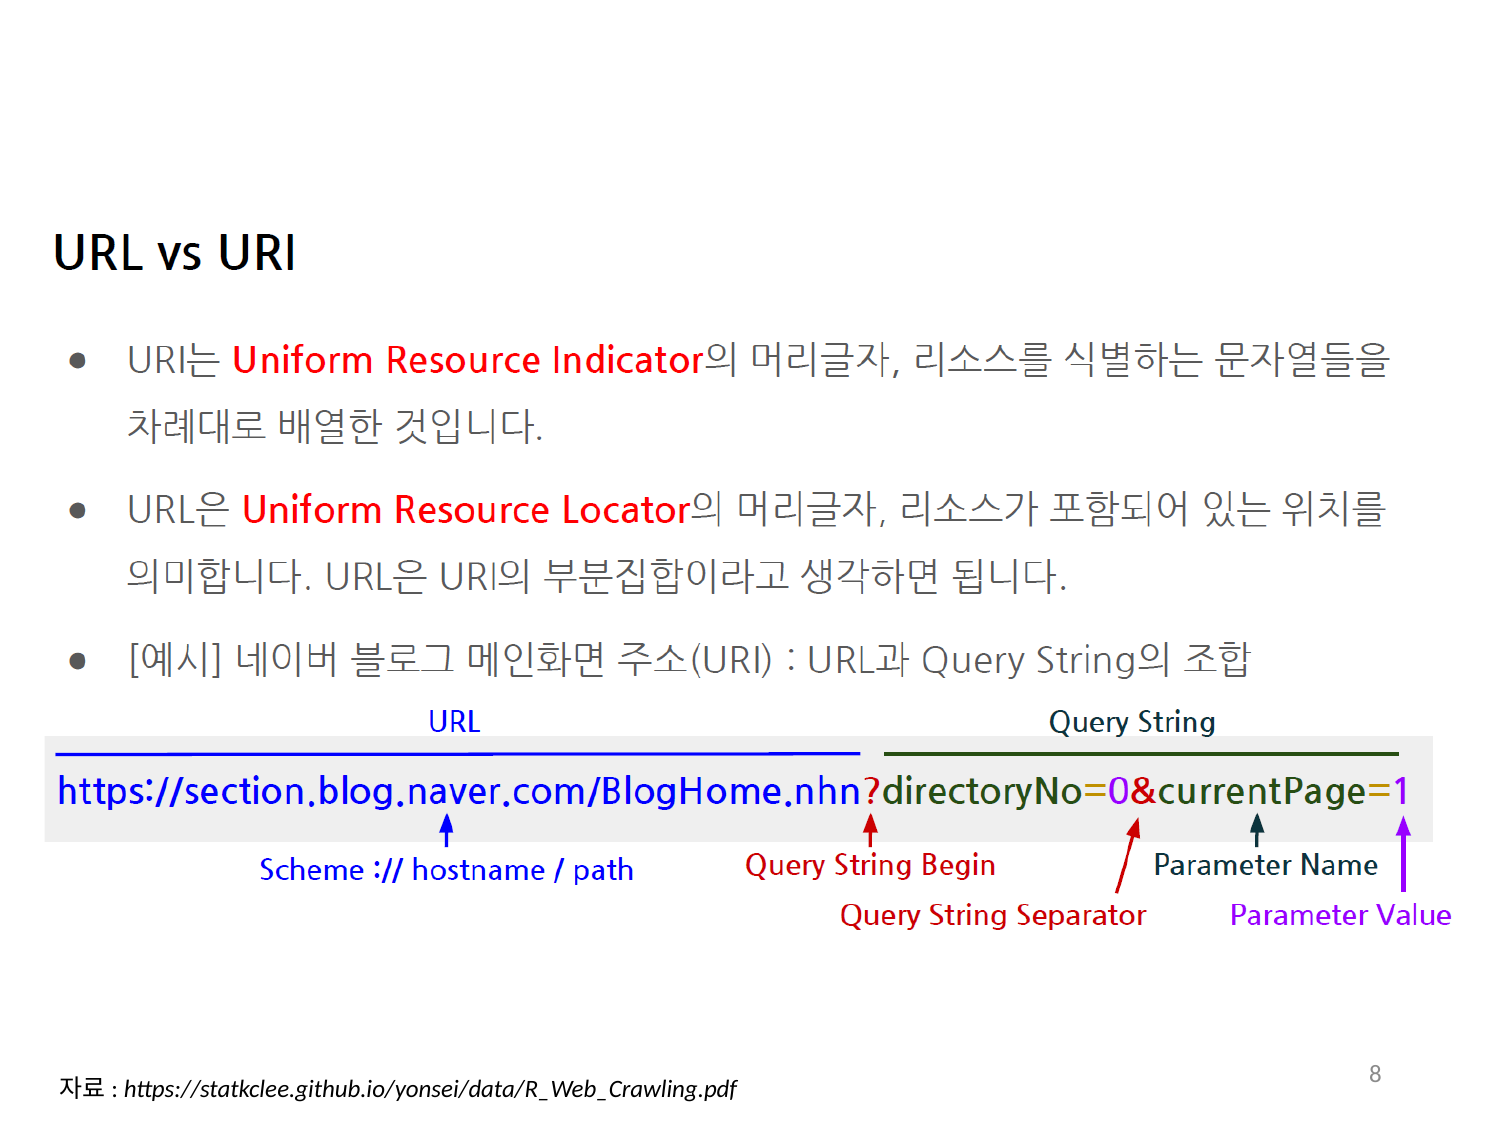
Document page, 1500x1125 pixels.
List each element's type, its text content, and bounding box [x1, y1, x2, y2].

text_box 자료: https://statkclee.github.io/yonsei/data/R_Web_Crawling.pdf [44, 1064, 1248, 1110]
slide_number 8 [1059, 1042, 1397, 1103]
picture [44, 221, 1454, 940]
